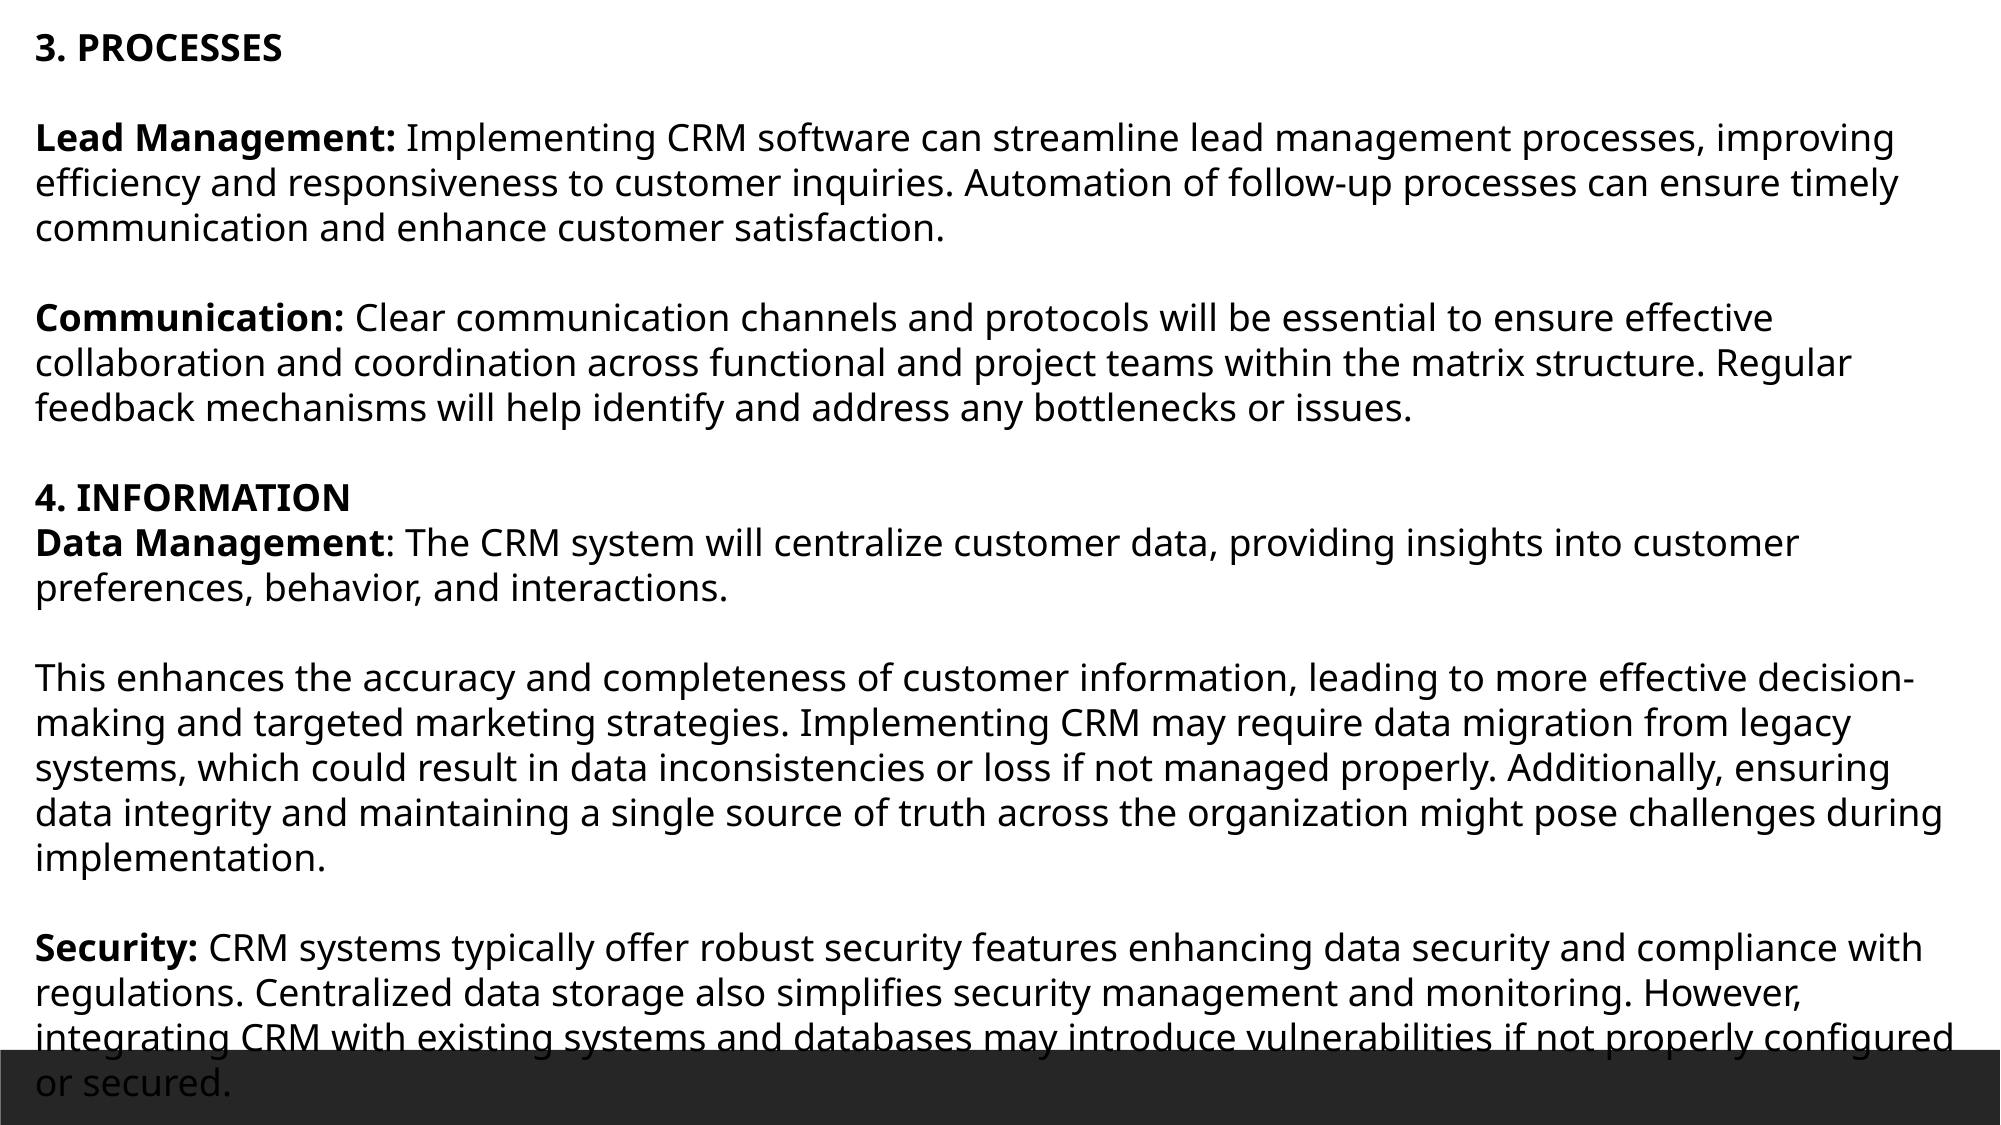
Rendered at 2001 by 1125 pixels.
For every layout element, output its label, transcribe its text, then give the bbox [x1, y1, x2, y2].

text_box 3. PROCESSES Lead Management: Implementing CRM software can streamline lead management processes, improving efficiency and responsiveness to customer inquiries. Automation of follow-up processes can ensure timely communication and enhance customer satisfaction. Communication: Clear communication channels and protocols will be essential to ensure effective collaboration and coordination across functional and project teams within the matrix structure. Regular feedback mechanisms will help identify and address any bottlenecks or issues. 4. INFORMATION Data Management: The CRM system will centralize customer data, providing insights into customer preferences, behavior, and interactions. This enhances the accuracy and completeness of customer information, leading to more effective decision-making and targeted marketing strategies. Implementing CRM may require data migration from legacy systems, which could result in data inconsistencies or loss if not managed properly. Additionally, ensuring data integrity and maintaining a single source of truth across the organization might pose challenges during implementation. Security: CRM systems typically offer robust security features enhancing data security and compliance with regulations. Centralized data storage also simplifies security management and monitoring. However, integrating CRM with existing systems and databases may introduce vulnerabilities if not properly configured or secured. [20, 16, 1977, 1112]
